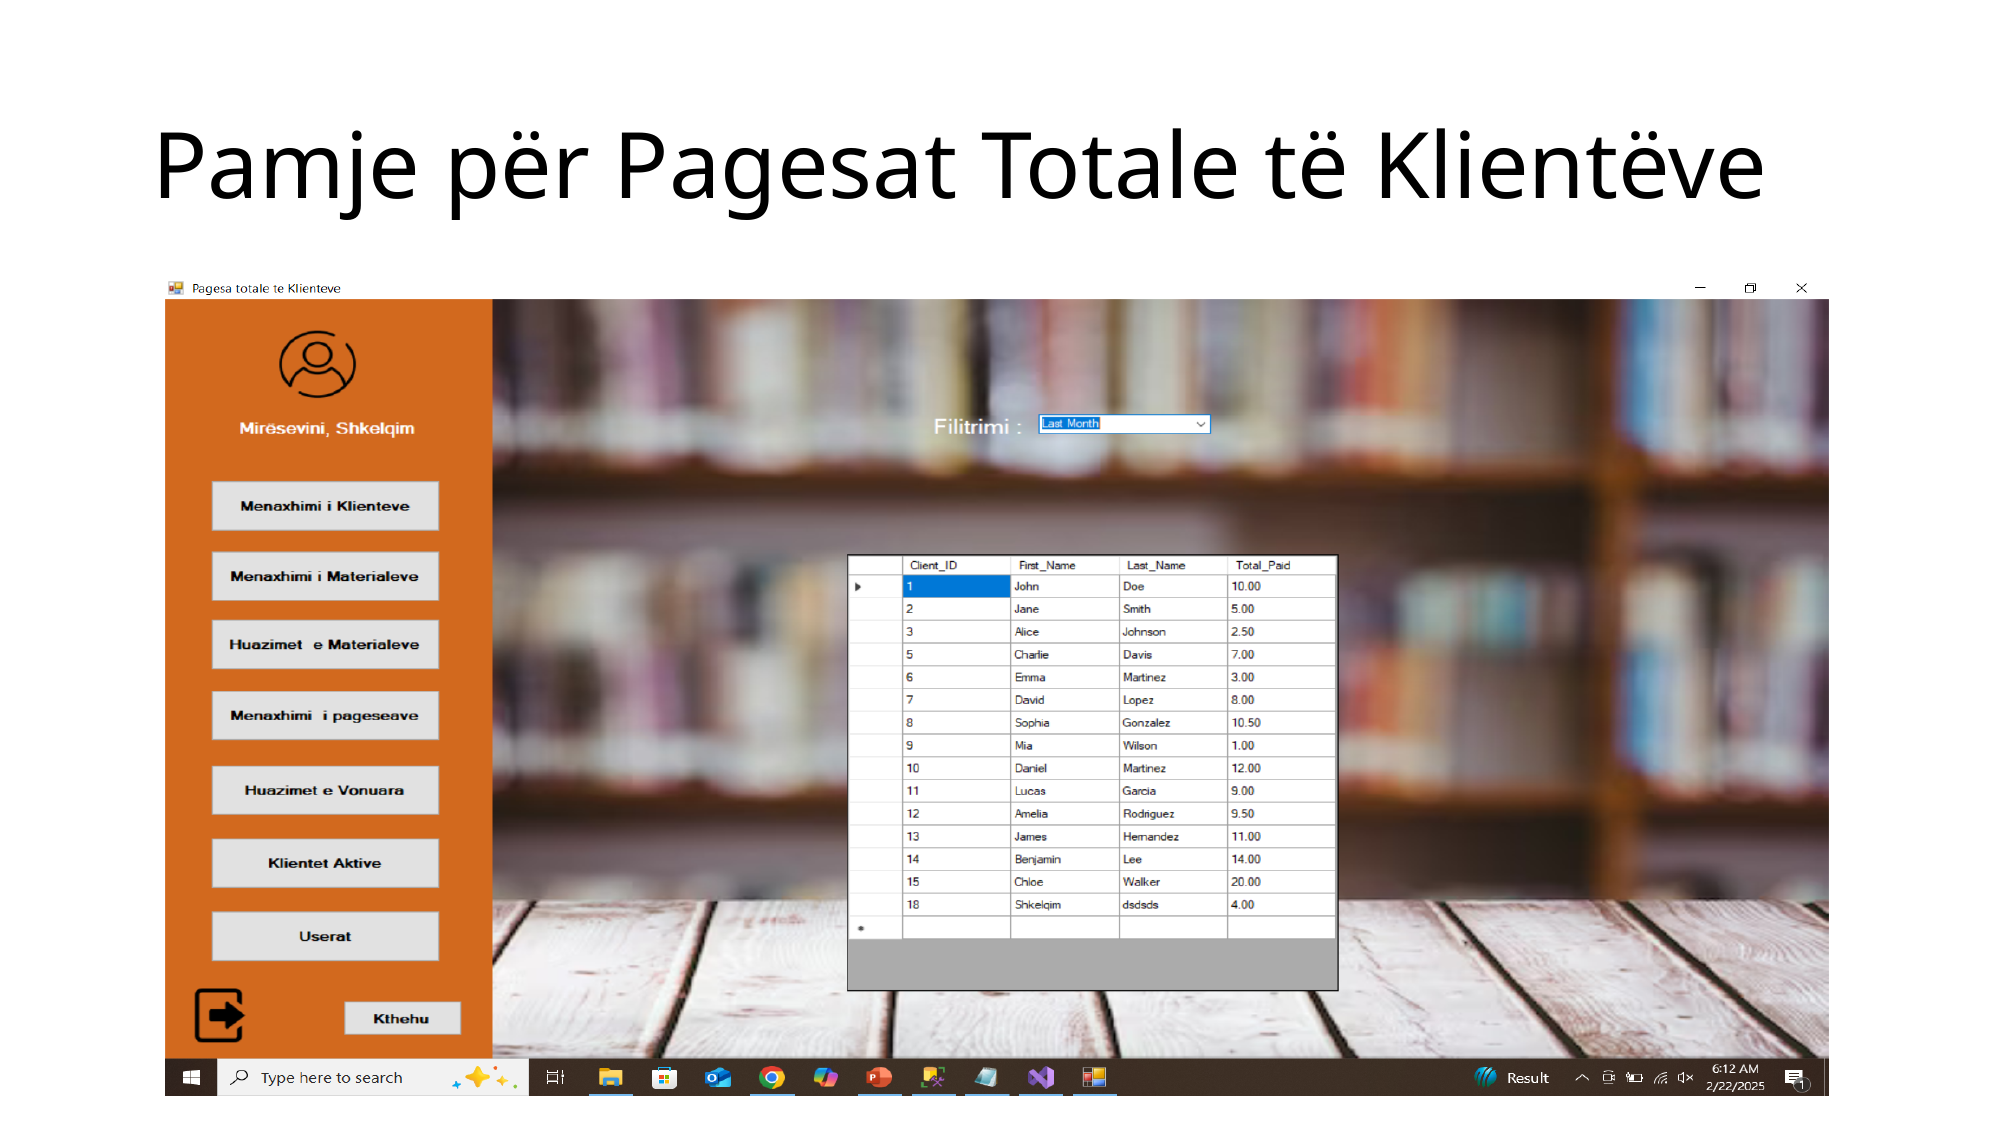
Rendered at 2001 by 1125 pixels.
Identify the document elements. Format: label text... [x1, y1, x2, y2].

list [165, 277, 1830, 1096]
title Pamje për Pagesat Totale të Klientëve [137, 59, 1863, 278]
